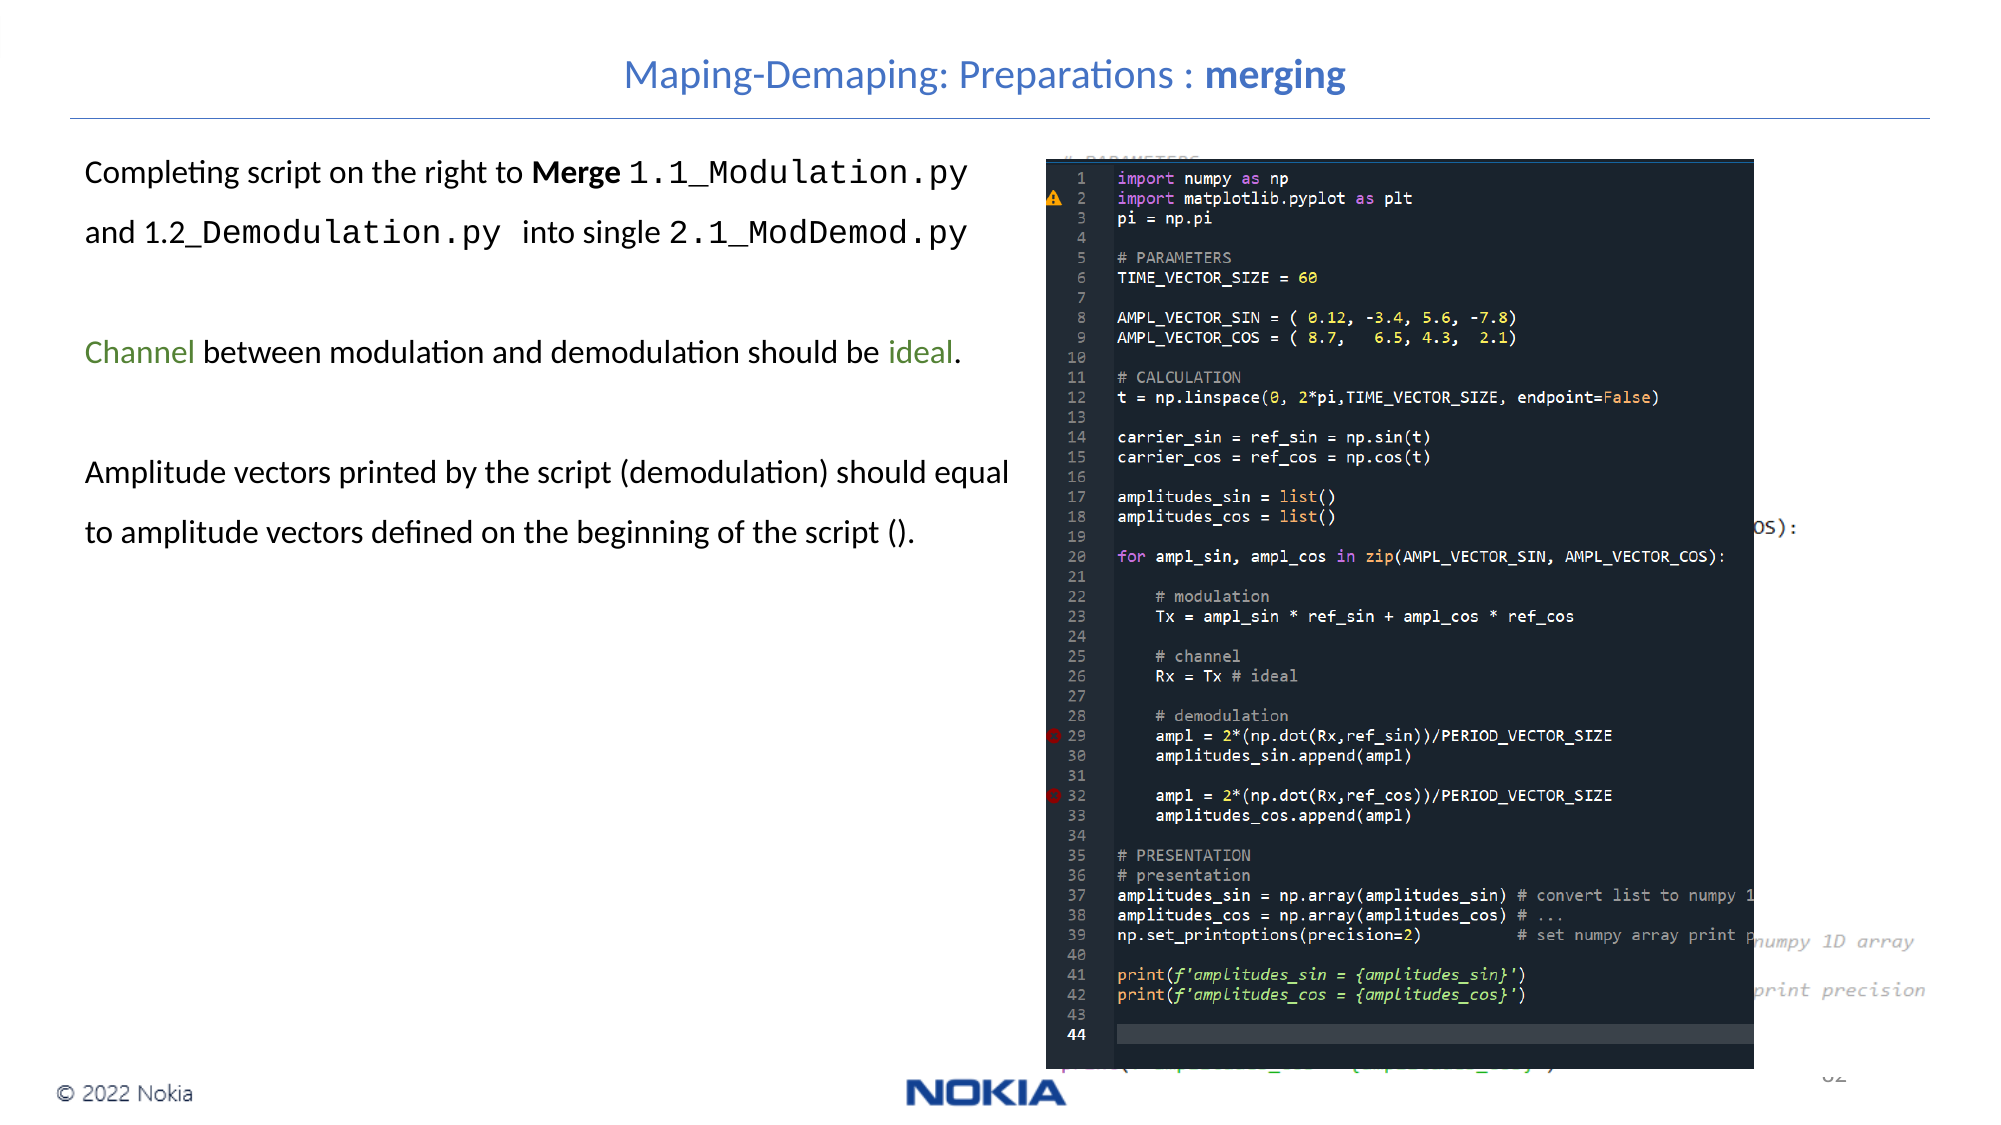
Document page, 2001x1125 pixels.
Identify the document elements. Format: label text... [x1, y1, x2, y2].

slide_number 82 [1412, 1077, 1863, 1103]
text_box Maping-Demaping: Preparations : merging [55, 35, 1915, 104]
text_box Completing script on the right to Merge 1.1_Modulation.py and 1.2_Demodulation.py into single 2.1_ModDemod.py Channel between modulation and demodulation should be ideal. Amplitude vectors printed by the script (demodulation) should equal to amplitude vectors defined on the beginning of the script (). [70, 123, 1032, 558]
picture [36, 151, 1930, 1111]
